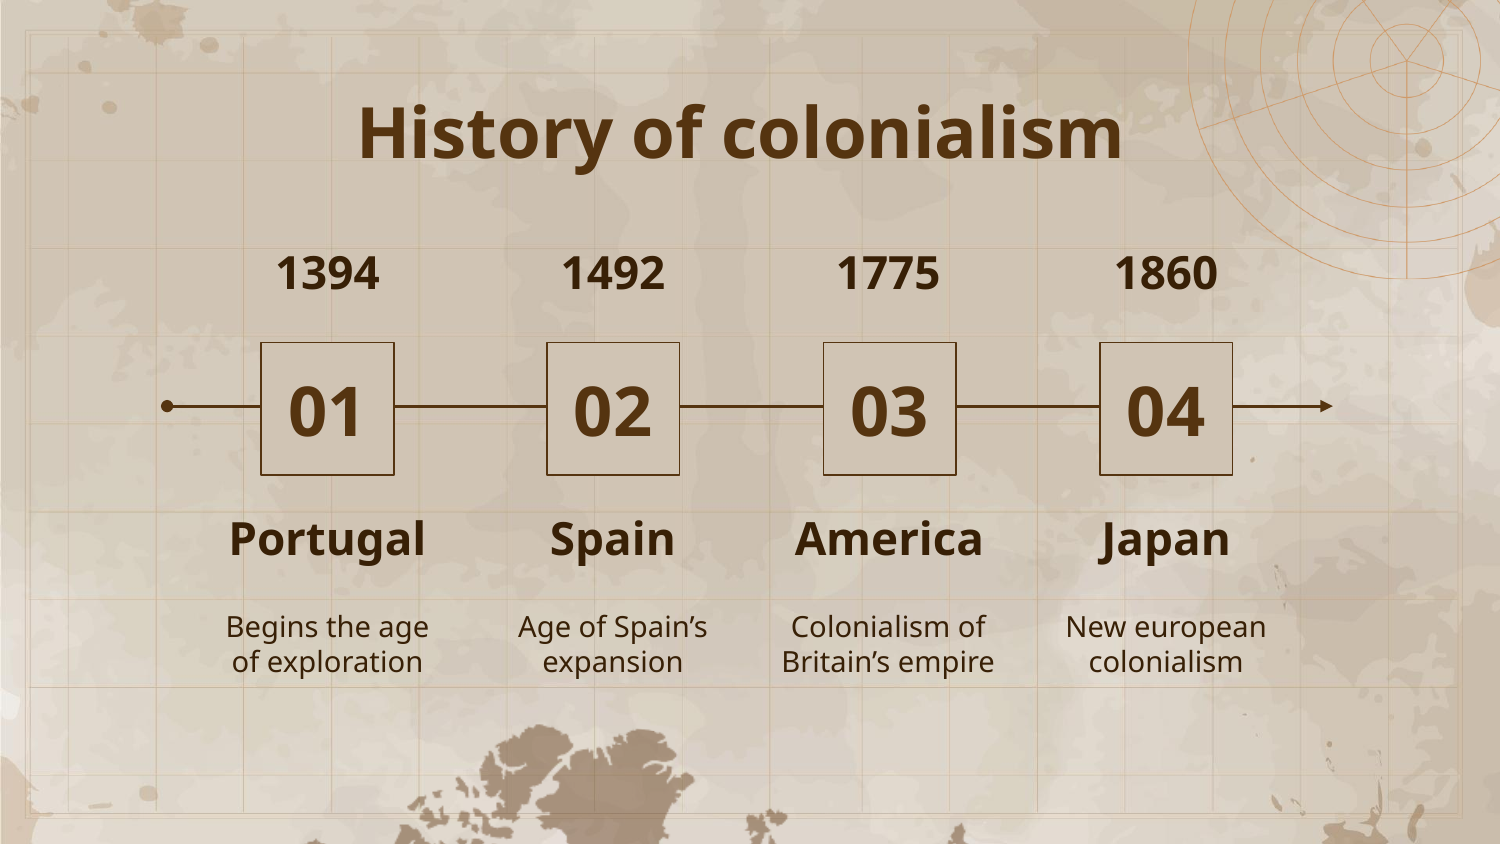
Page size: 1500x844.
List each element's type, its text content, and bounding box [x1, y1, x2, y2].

text_box 1775 [782, 242, 995, 299]
text_box Portugal [156, 508, 498, 566]
text_box America [756, 508, 1023, 566]
text_box Colonialism of Britain’s empire [761, 581, 1015, 706]
text_box 1394 [194, 242, 461, 299]
title 03 [823, 415, 956, 475]
picture [0, 0, 1500, 844]
title 01 [261, 415, 394, 475]
title 04 [1099, 342, 1233, 405]
text_box New european colonialism [1039, 581, 1293, 706]
text_box 1492 [507, 242, 719, 299]
title 01 [261, 342, 394, 405]
title 04 [1099, 415, 1233, 475]
text_box Age of Spain’s expansion [486, 581, 740, 706]
text_box Spain [507, 508, 719, 566]
title 02 [546, 342, 680, 405]
text_box Japan [1045, 508, 1287, 566]
text_box Begins the age of exploration [207, 581, 448, 706]
text_box 1860 [1045, 242, 1287, 299]
title 03 [823, 342, 956, 405]
title History of colonialism [118, 72, 1382, 167]
title 02 [546, 415, 680, 475]
